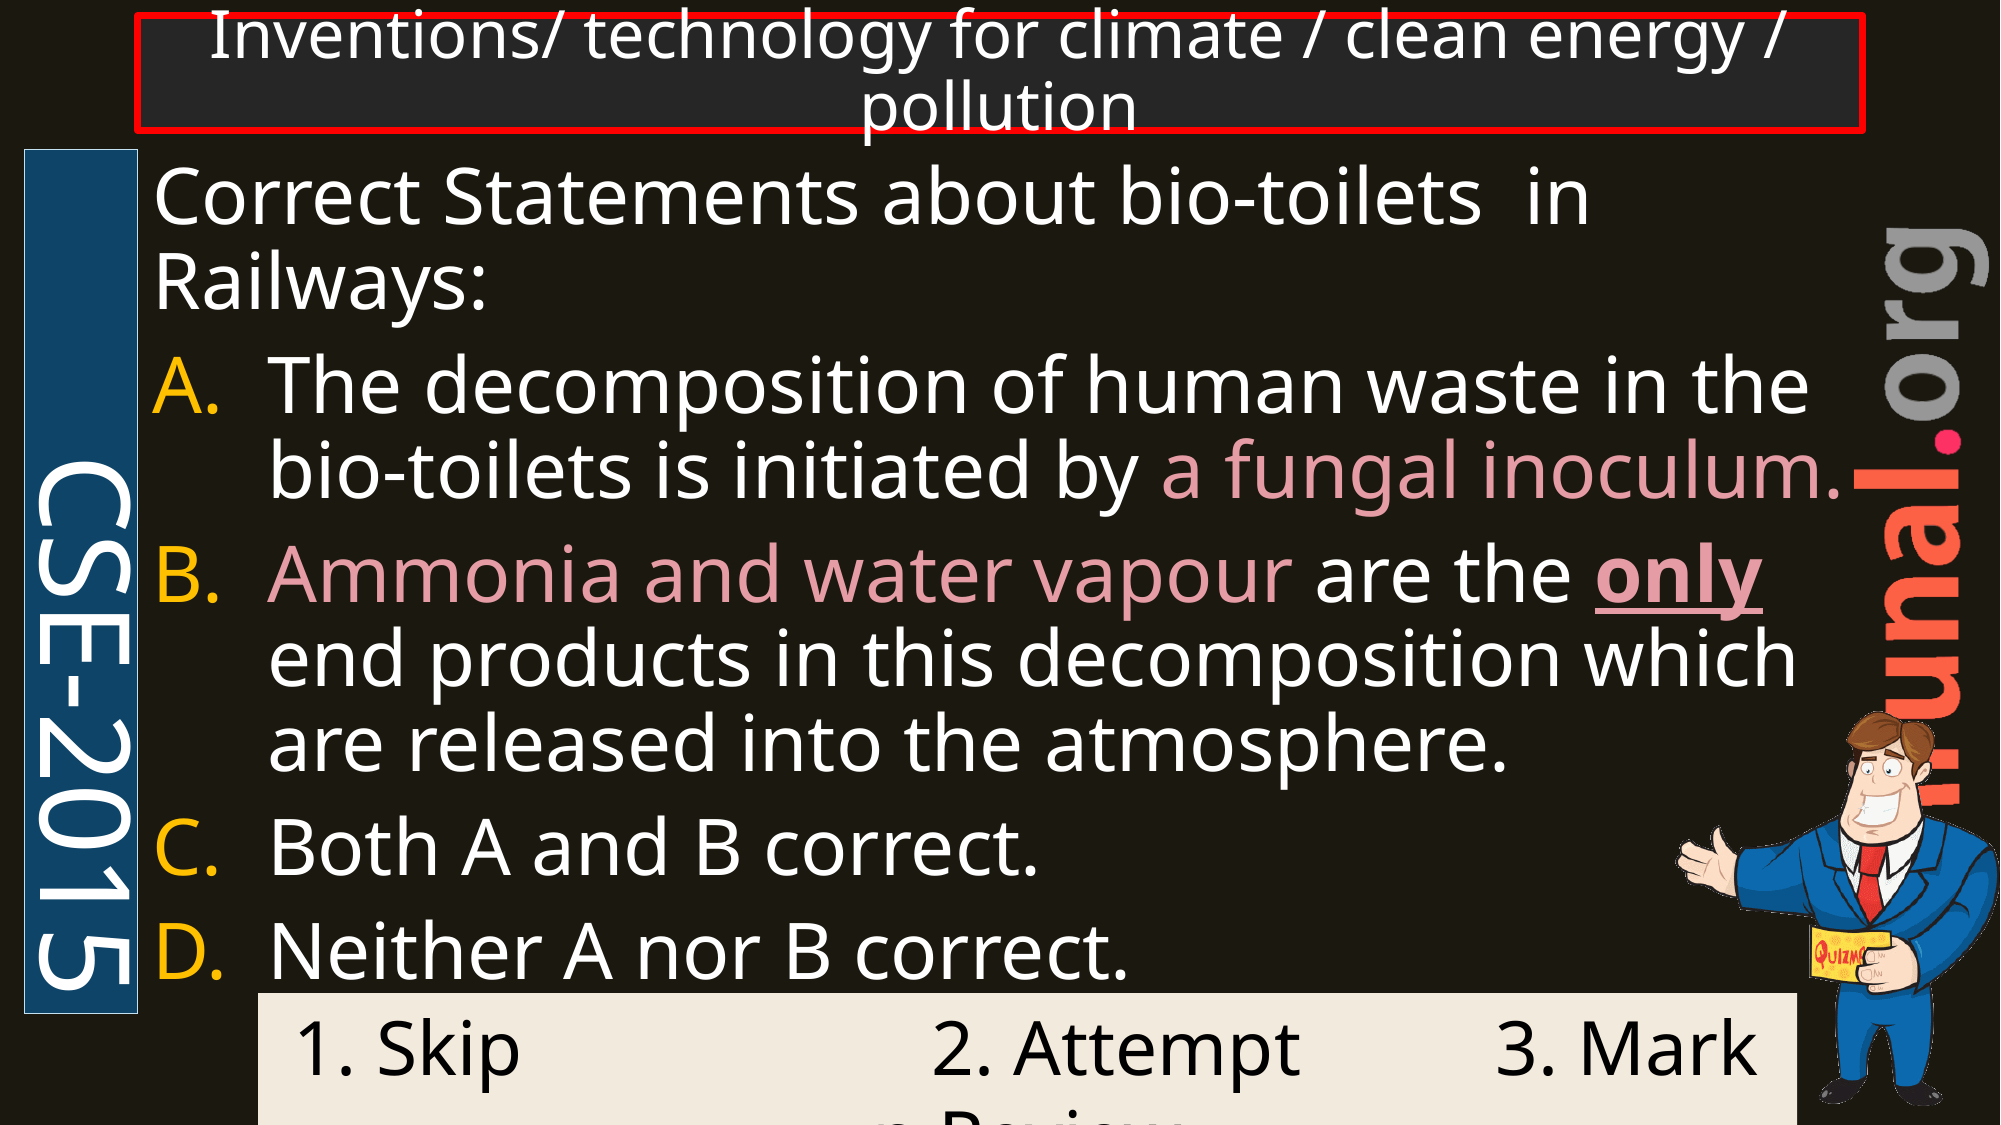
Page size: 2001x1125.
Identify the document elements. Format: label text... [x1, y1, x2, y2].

list CSE-2015 [24, 149, 138, 1014]
title Inventions/ technology for climate / clean energy / pollution [134, 12, 1866, 134]
picture [1675, 223, 2000, 1106]
list Correct Statements about bio-toilets in Railways: The decomposition of human waste in the bio-toilets is initiated by a fungal inoculum. Ammonia and water vapour are the only end products in this decomposition which are released into the atmosphere. Both A and B correct. Neither A nor B correct. [138, 149, 1863, 1014]
